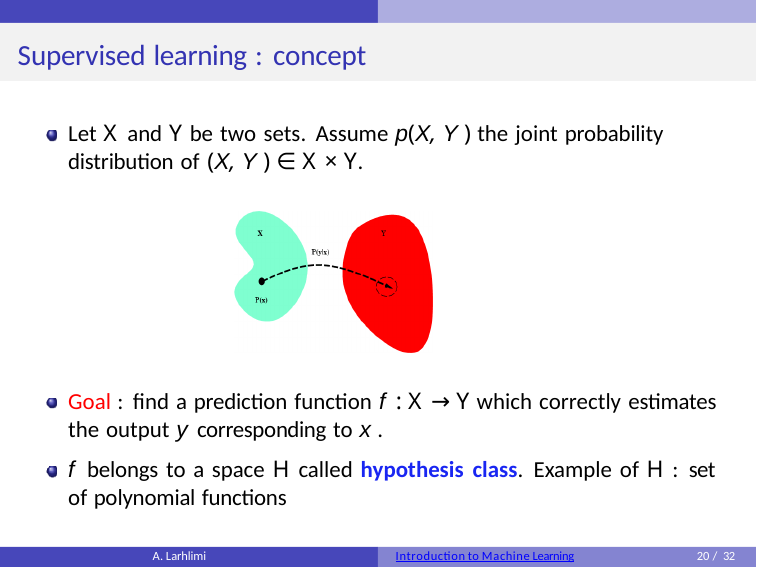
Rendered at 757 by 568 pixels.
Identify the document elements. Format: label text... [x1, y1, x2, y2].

picture [45, 130, 58, 142]
text_box Goal : find a prediction function f : X → Y which correctly estimates the output y corresponding to x . f belongs to a space H called hypothesis class. Example of H : set of polynomial functions [66, 384, 729, 510]
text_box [0, 546, 757, 568]
title Supervised learning : concept [15, 33, 434, 131]
picture [234, 211, 433, 353]
picture [45, 398, 58, 410]
picture [45, 466, 58, 478]
text_box Let X and Y be two sets. Assume p(X, Y ) the joint probability distribution of (X, Y ) ∈ X × Y. [66, 116, 674, 174]
